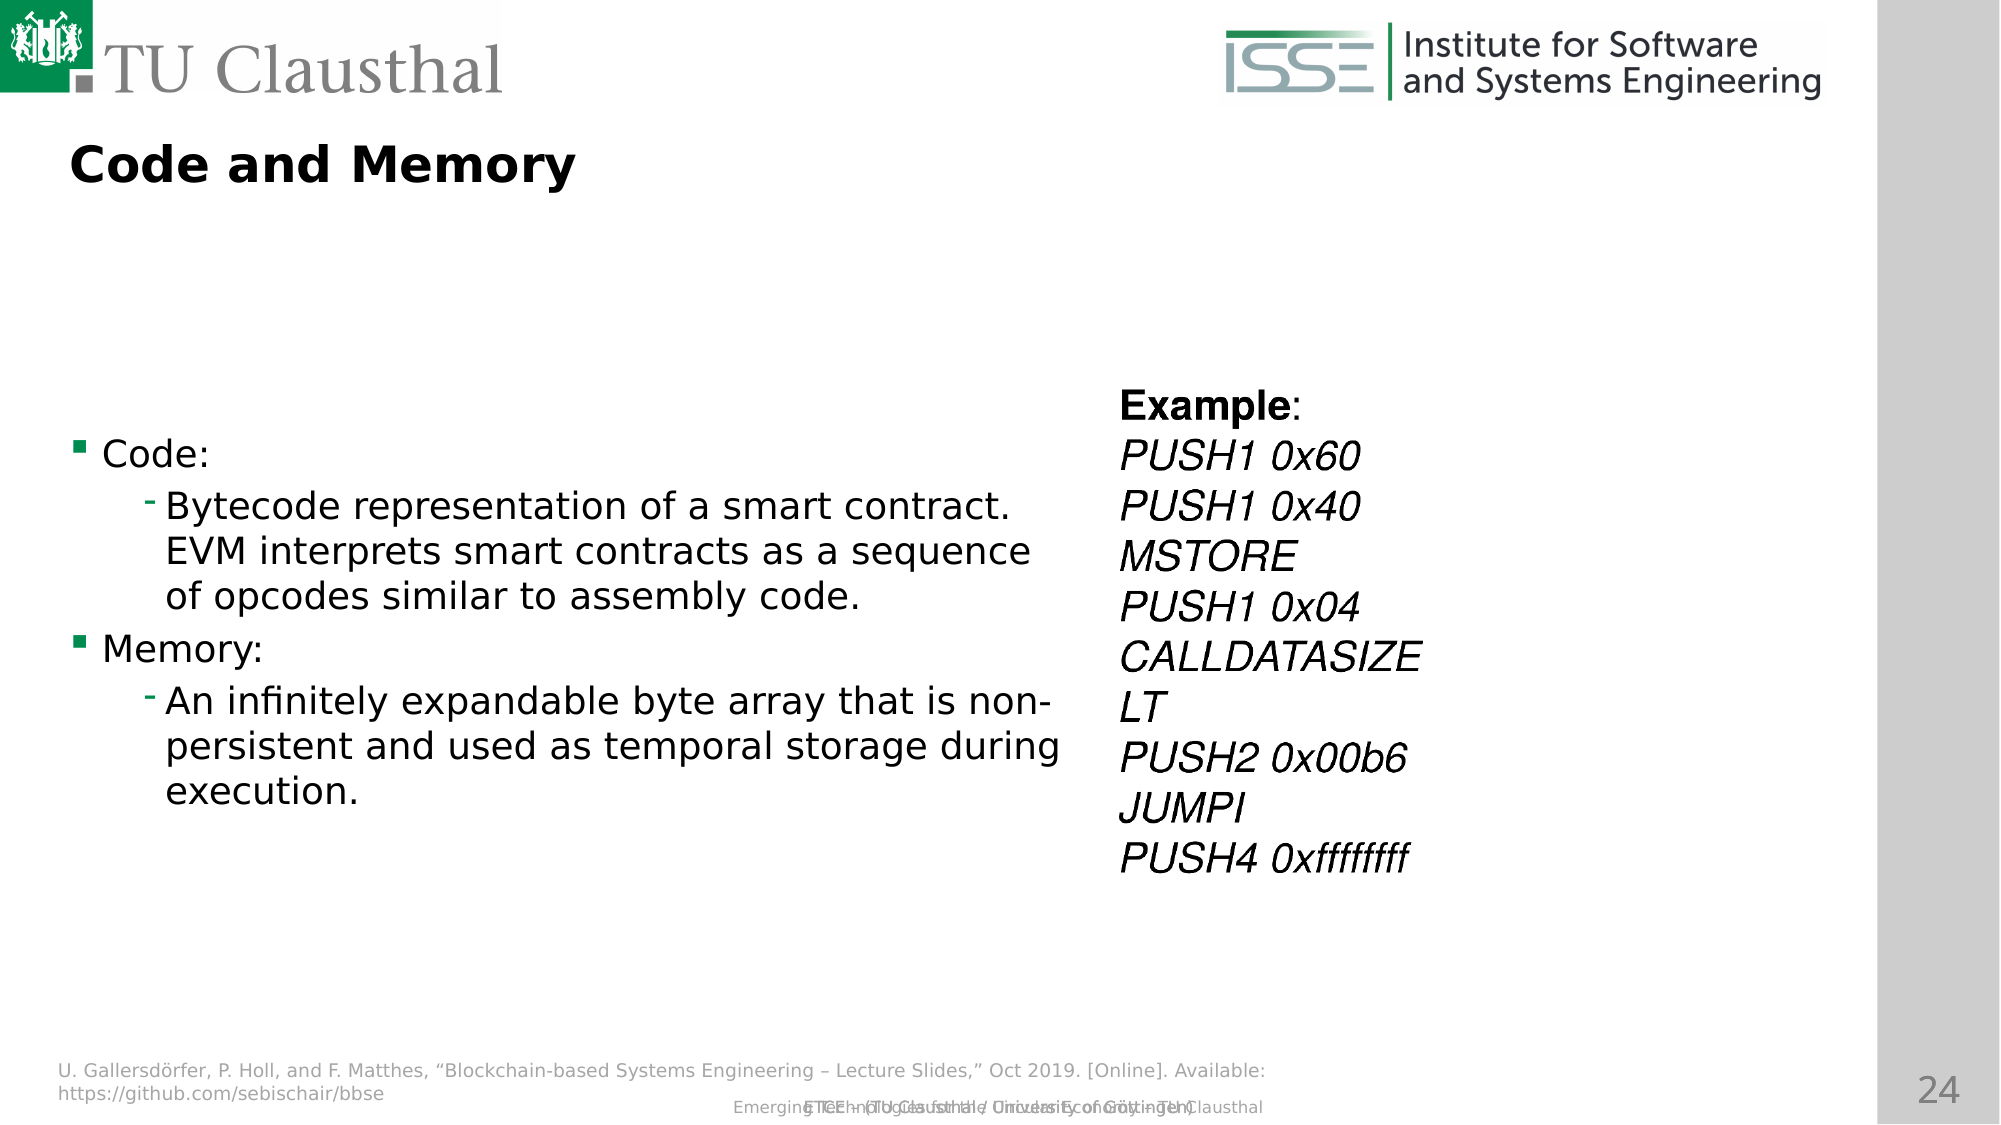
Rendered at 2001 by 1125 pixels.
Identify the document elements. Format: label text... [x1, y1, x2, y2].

picture [1218, 22, 1826, 107]
picture [0, 0, 502, 93]
text_box Code: Bytecode representation of a smart contract. EVM interprets smart contracts as a sequence of opcodes similar to assembly code. Memory: An infinitely expandable byte array that is non-persistent and used as temporal storage during execution. [55, 208, 1087, 1035]
text_box Code and Memory [54, 125, 1819, 208]
text_box ETCE – (TU Clausthal / University of Göttingen) [0, 1089, 1998, 1125]
text_box U. Gallersdörfer, P. Holl, and F. Matthes, “Blockchain-based Systems Engineering – Lecture Slides,” Oct 2019. [Online]. Available: https://github.com/sebischair/bbse [43, 1051, 1520, 1112]
picture [1113, 385, 1427, 881]
